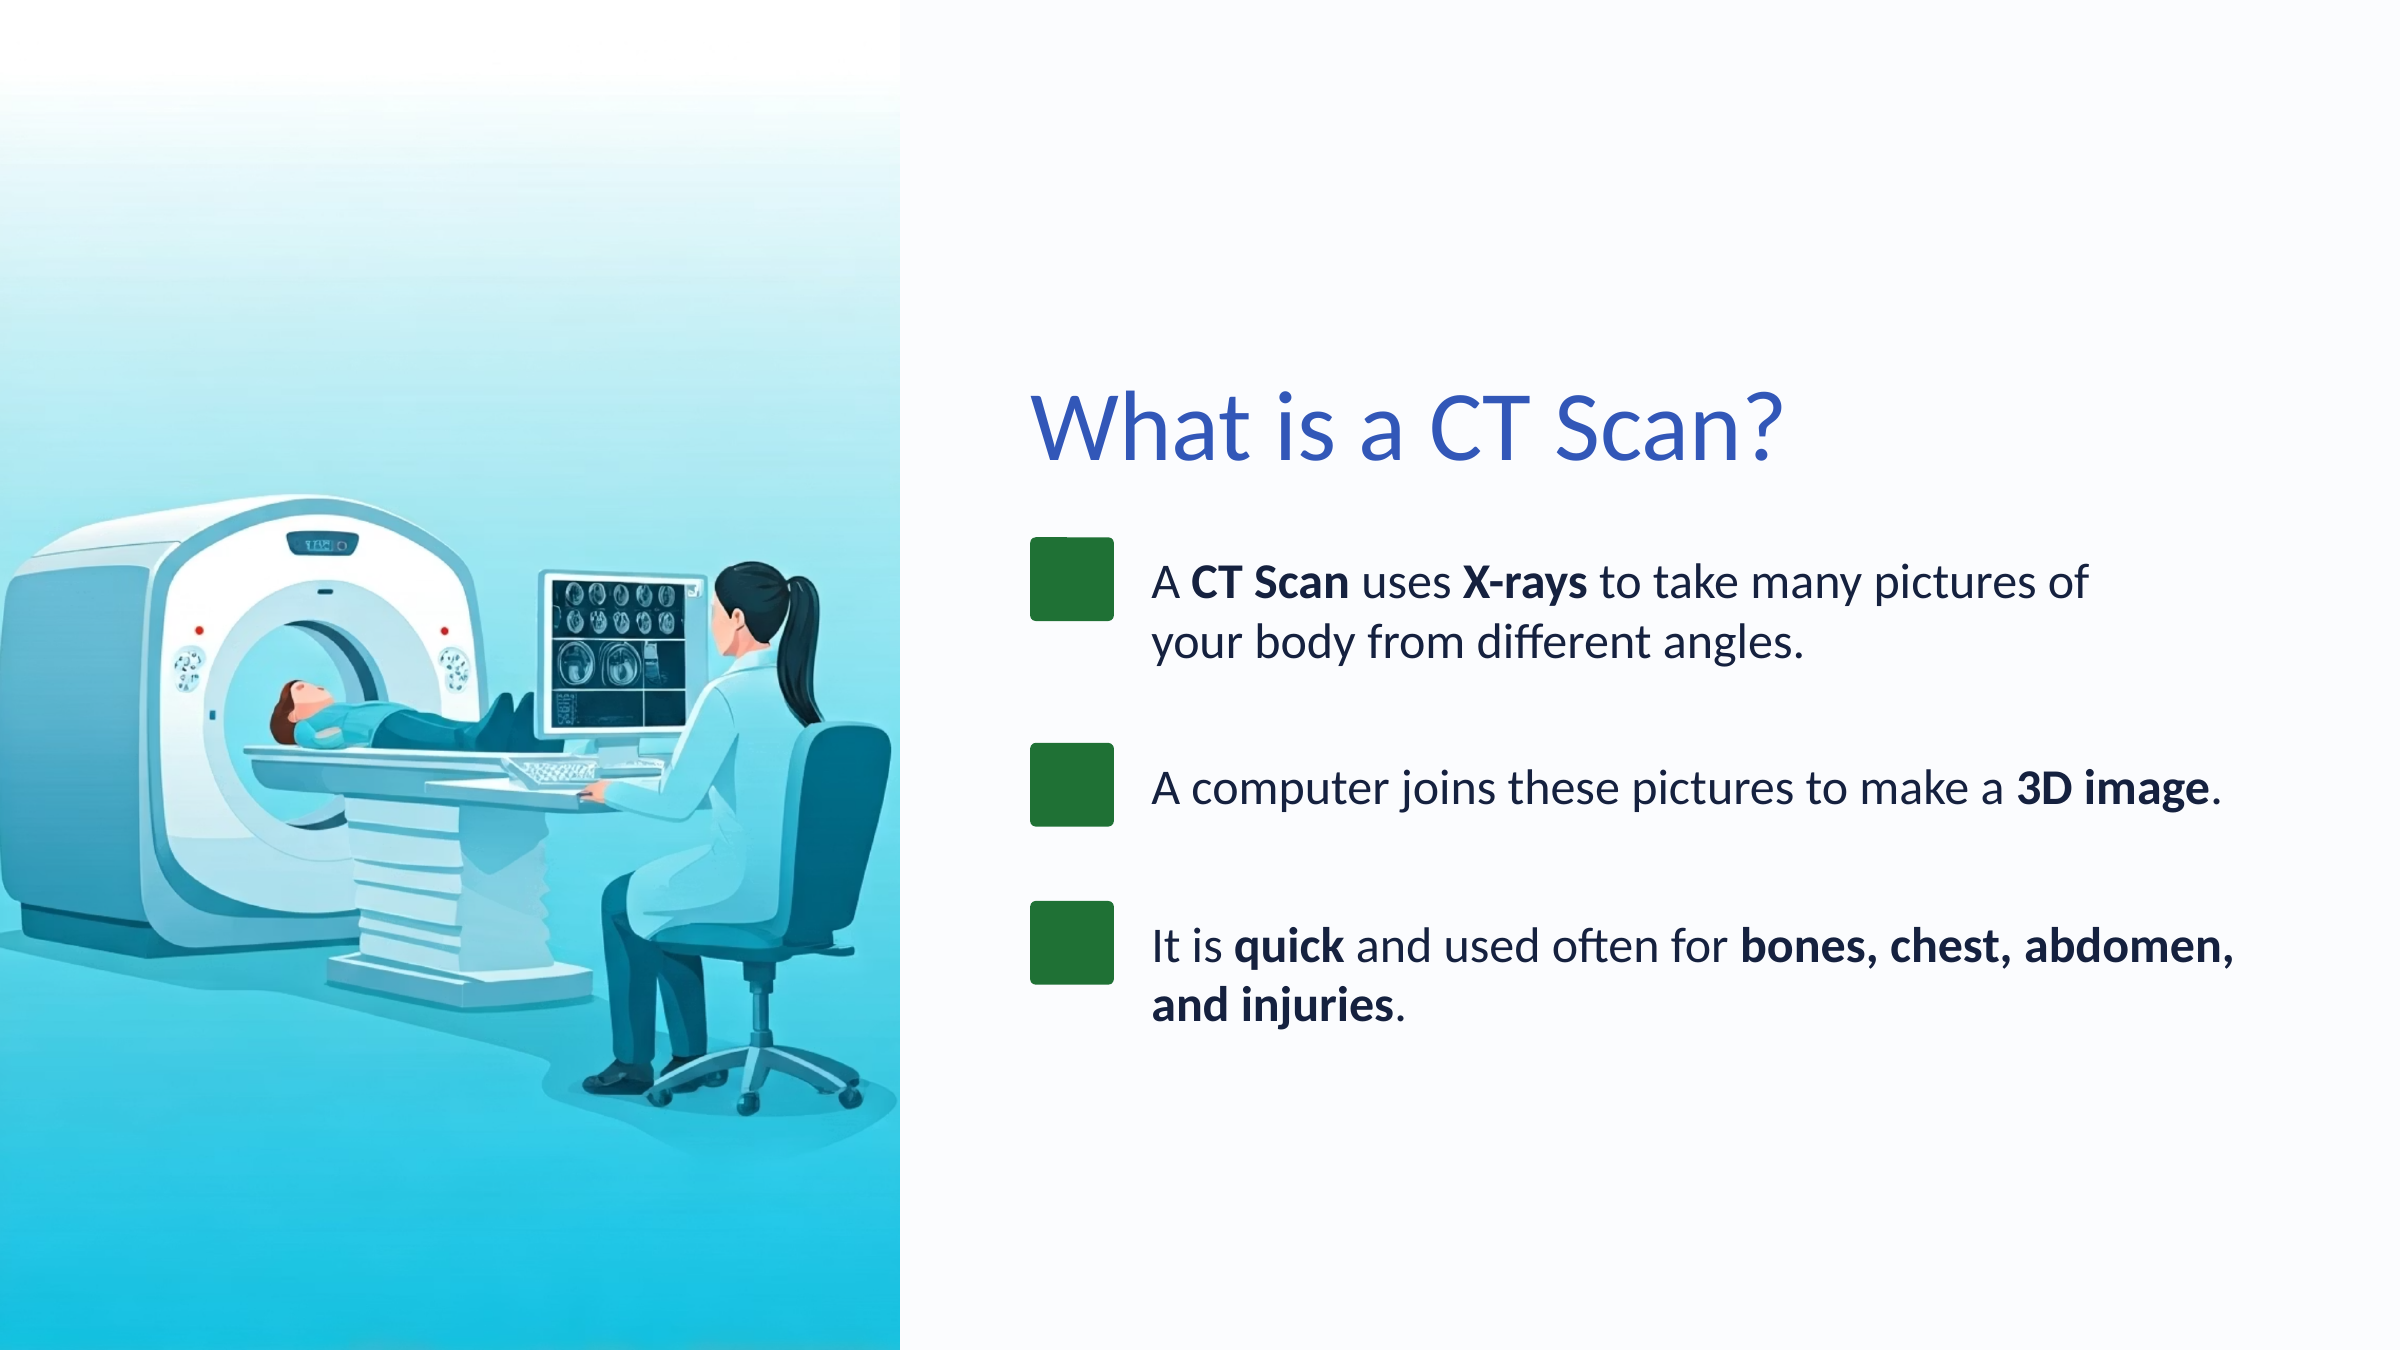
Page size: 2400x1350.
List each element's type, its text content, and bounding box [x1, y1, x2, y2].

text_box What is a CT Scan? [1030, 365, 1961, 482]
text_box A CT Scan uses X-rays to take many pictures of your body from different angles. [1151, 549, 2270, 669]
text_box [1030, 900, 1114, 985]
text_box It is quick and used often for bones, chest, abdomen, and injuries. [1151, 913, 2270, 973]
picture [0, 0, 900, 1350]
text_box [1030, 537, 1114, 622]
text_box [1030, 742, 1114, 827]
text_box A computer joins these pictures to make a 3D image. [1151, 754, 2270, 815]
